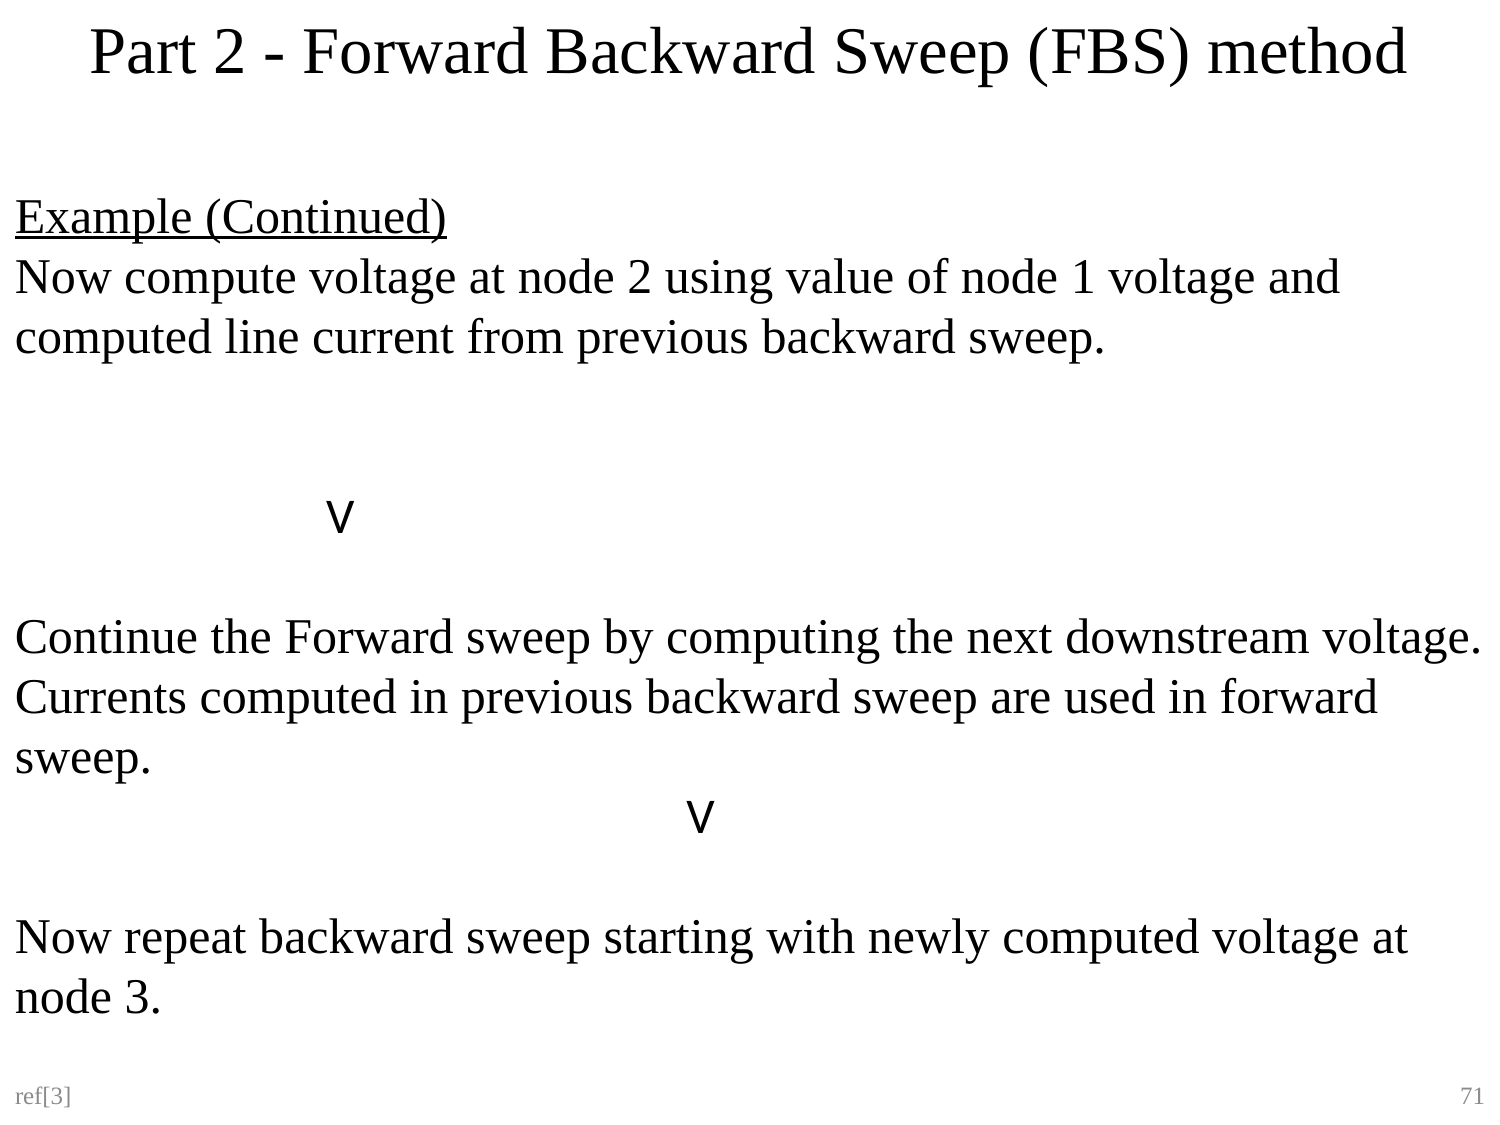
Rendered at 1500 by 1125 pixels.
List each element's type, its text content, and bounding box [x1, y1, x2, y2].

slide_number 71 [1149, 1065, 1500, 1125]
text_box Part 2 - Forward Backward Sweep (FBS) method [74, 0, 1425, 188]
footer ref[3] [0, 1065, 475, 1125]
